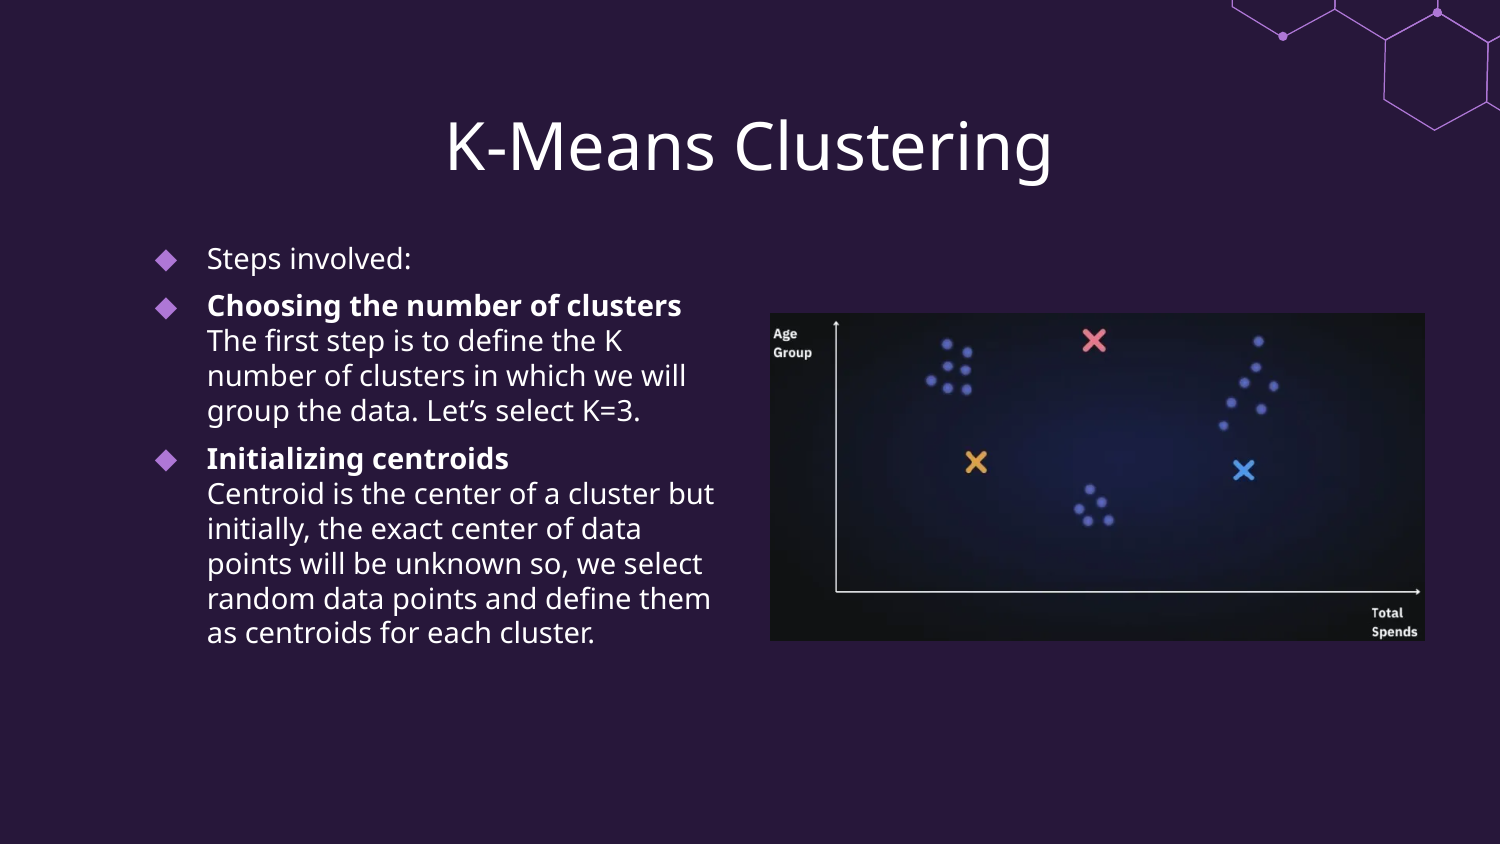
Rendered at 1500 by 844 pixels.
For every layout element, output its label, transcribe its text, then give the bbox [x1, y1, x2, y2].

picture [770, 313, 1425, 641]
title K-Means Clustering [116, 88, 1383, 183]
list Steps involved: Choosing the number of clusters The first step is to define the K number of clusters in which we will group the data. Let’s select K=3. Initializing centroids Centroid is the center of a cluster but initially, the exact center of data points will be unknown so, we select random data points and define them as centroids for each cluster. [116, 225, 750, 769]
